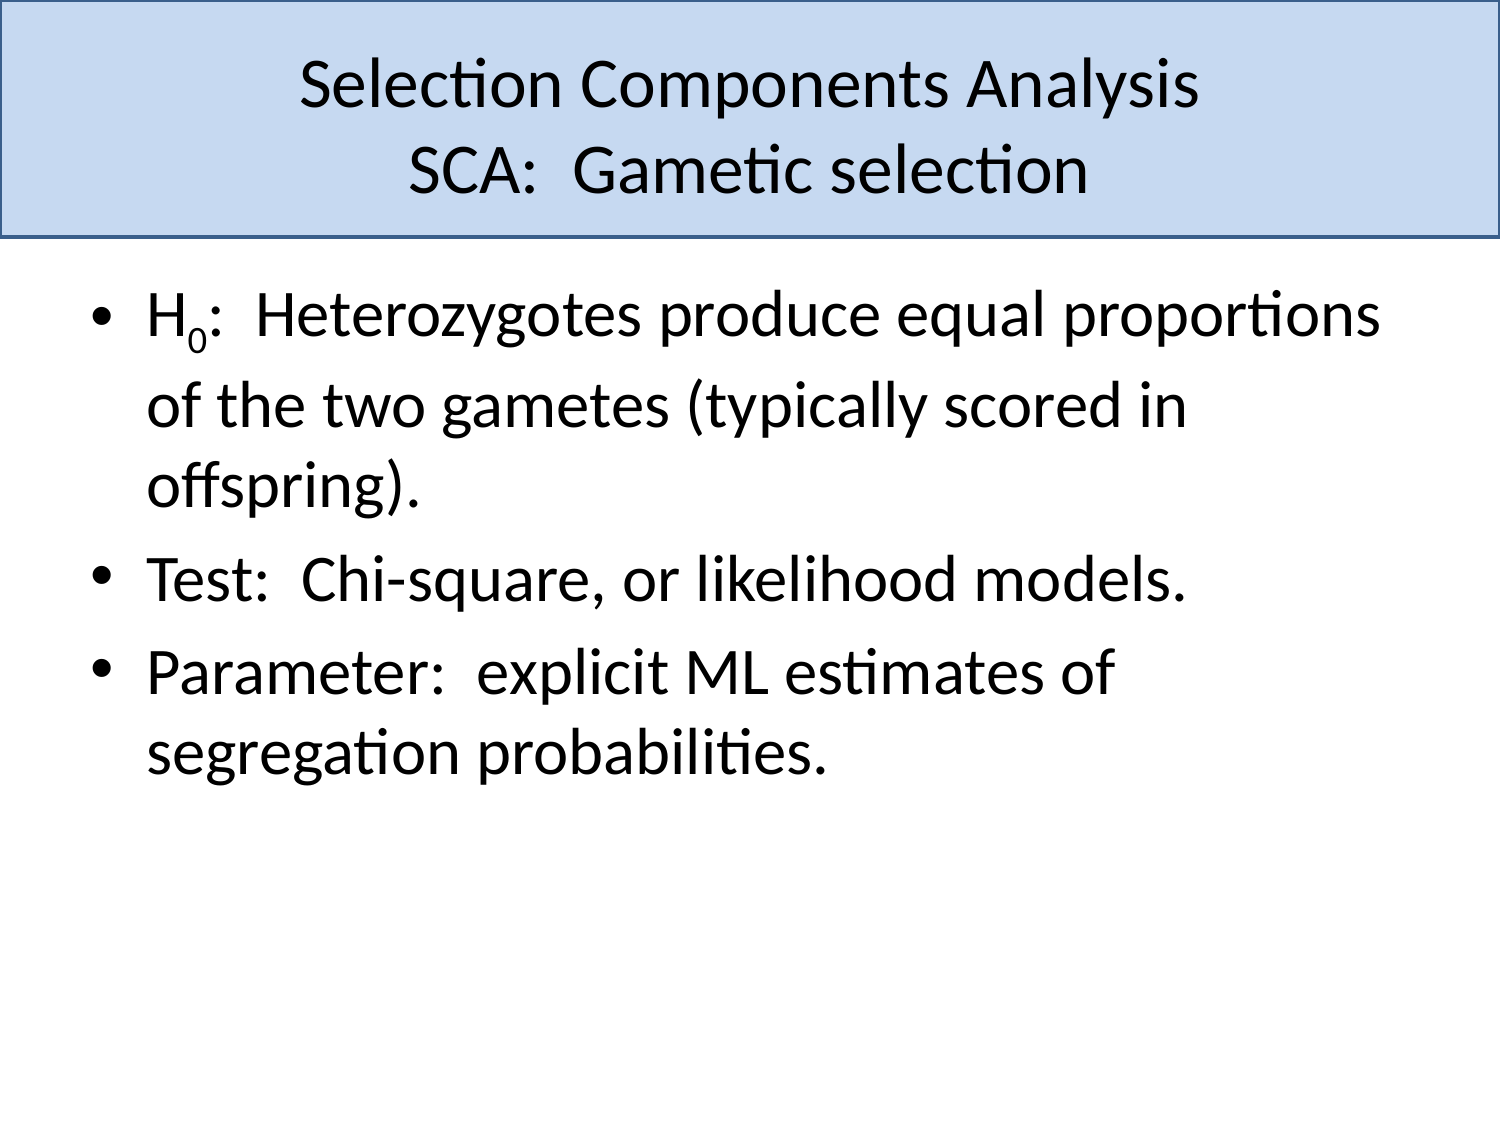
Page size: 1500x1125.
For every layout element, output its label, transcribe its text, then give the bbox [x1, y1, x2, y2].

title Selection Components Analysis SCA: Gametic selection [75, 27, 1425, 216]
text_box [0, 0, 1500, 239]
list H0: Heterozygotes produce equal proportions of the two gametes (typically scored in offspring). Test: Chi-square, or likelihood models. Parameter: explicit ML estimates of segregation probabilities. [75, 262, 1425, 1005]
